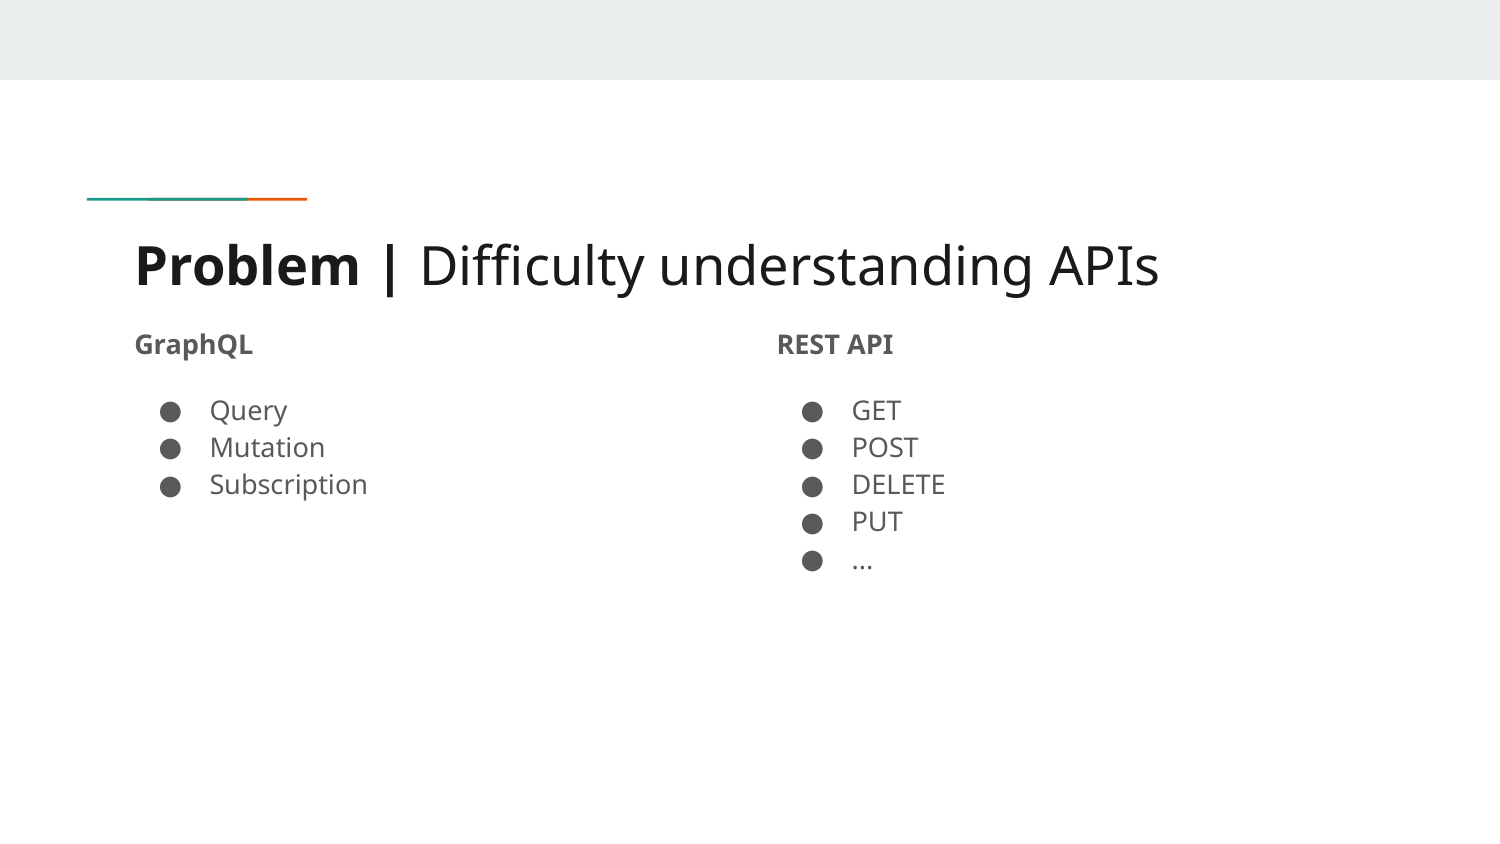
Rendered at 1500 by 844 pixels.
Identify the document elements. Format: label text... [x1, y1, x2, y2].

subtitle GraphQL [119, 307, 739, 373]
list Query Mutation Subscription [119, 373, 739, 744]
title Problem | Difficulty understanding APIs [119, 216, 1381, 305]
subtitle REST API [761, 307, 1381, 373]
list GET POST DELETE PUT ... [761, 373, 1381, 744]
